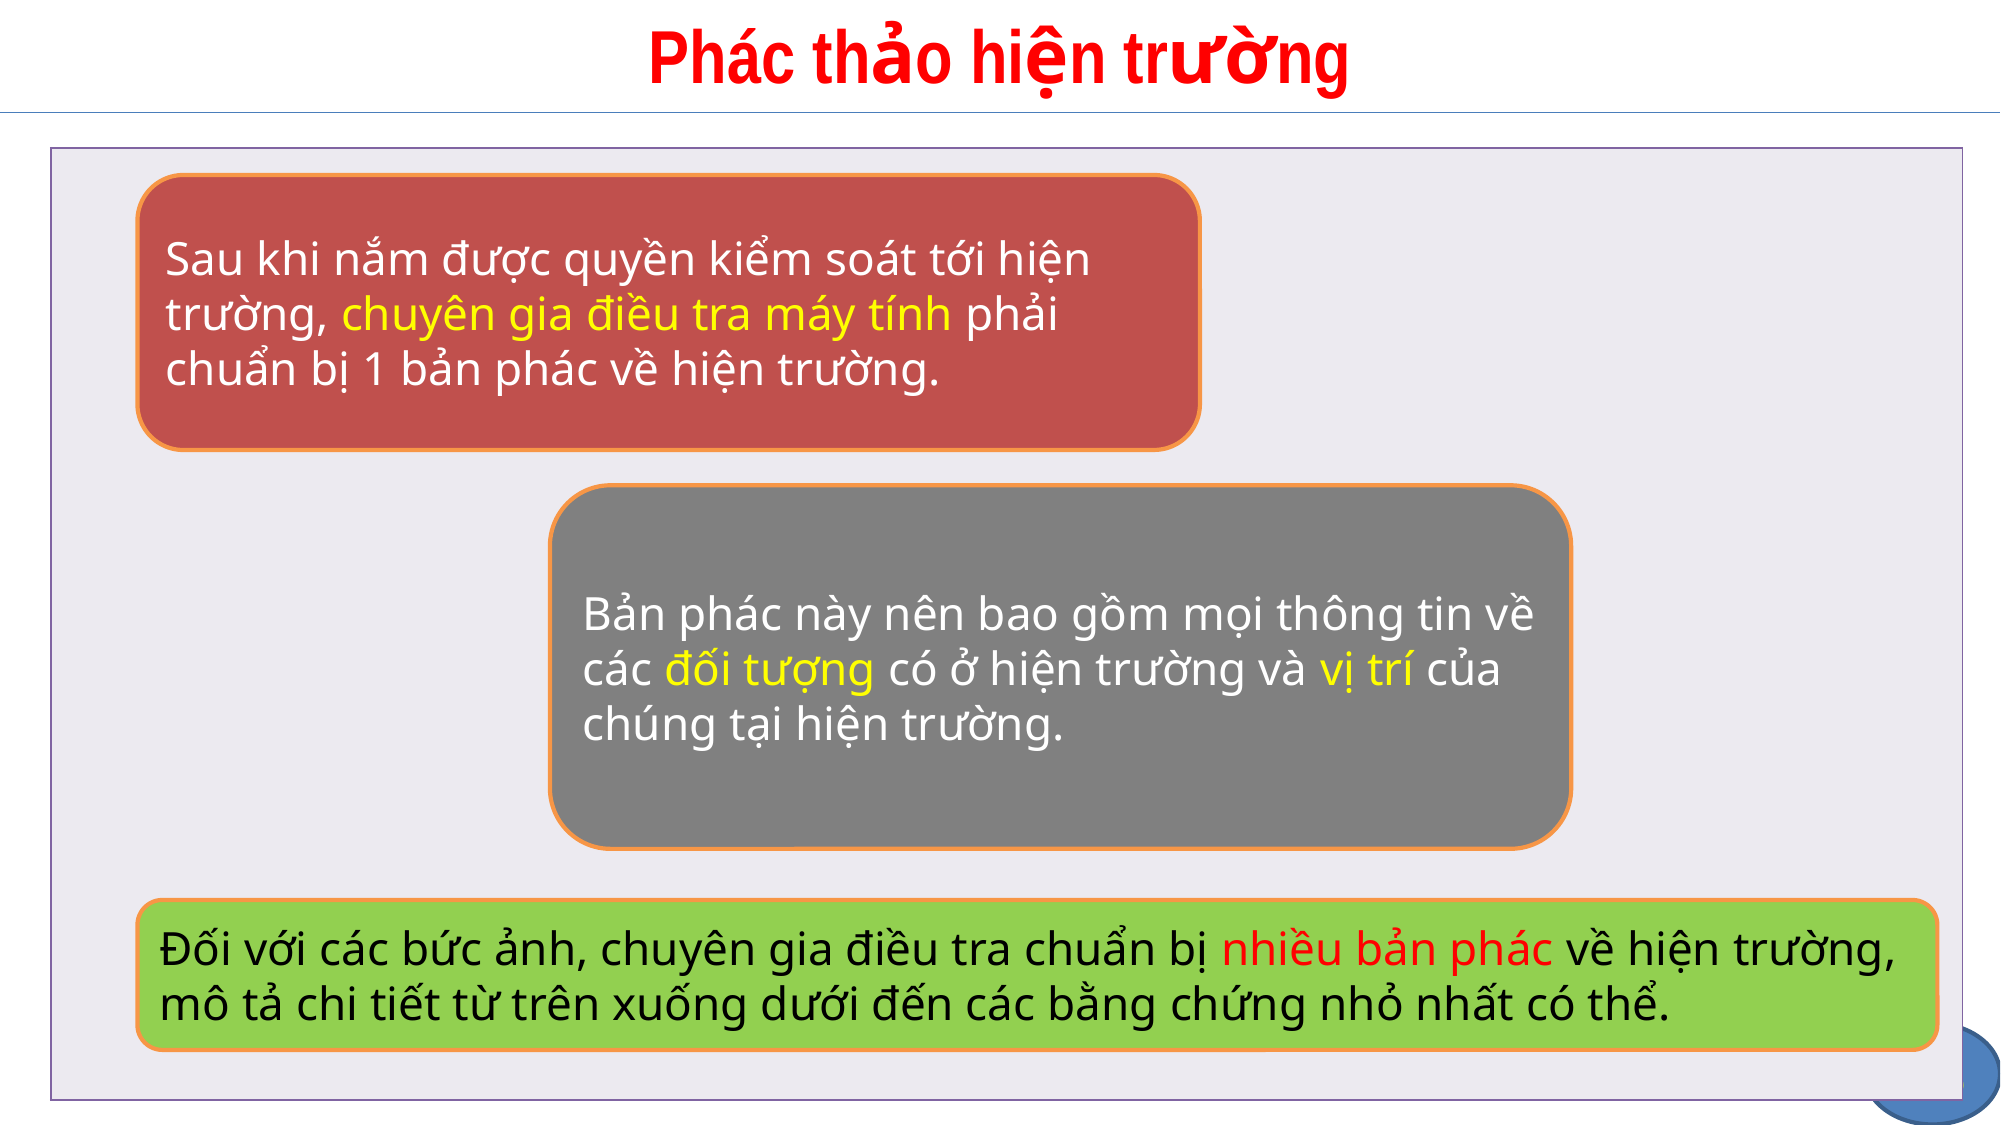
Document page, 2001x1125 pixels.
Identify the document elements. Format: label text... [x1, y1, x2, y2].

text_box Đối với các bức ảnh, chuyên gia điều tra chuẩn bị nhiều bản phác về hiện trường, mô tả chi tiết từ trên xuống dưới đến các bằng chứng nhỏ nhất có thể. [135, 897, 1940, 1053]
slide_number 75 [1866, 1023, 2000, 1125]
table_header [52, 149, 1962, 1099]
text_box Bản phác này nên bao gồm mọi thông tin về các đối tượng có ở hiện trường và vị trí của chúng tại hiện trường. [547, 483, 1574, 851]
title Phác thảo hiện trường [0, 0, 2000, 113]
text_box Sau khi nắm được quyền kiểm soát tới hiện trường, chuyên gia điều tra máy tính phải chuẩn bị 1 bản phác về hiện trường. [135, 172, 1203, 453]
